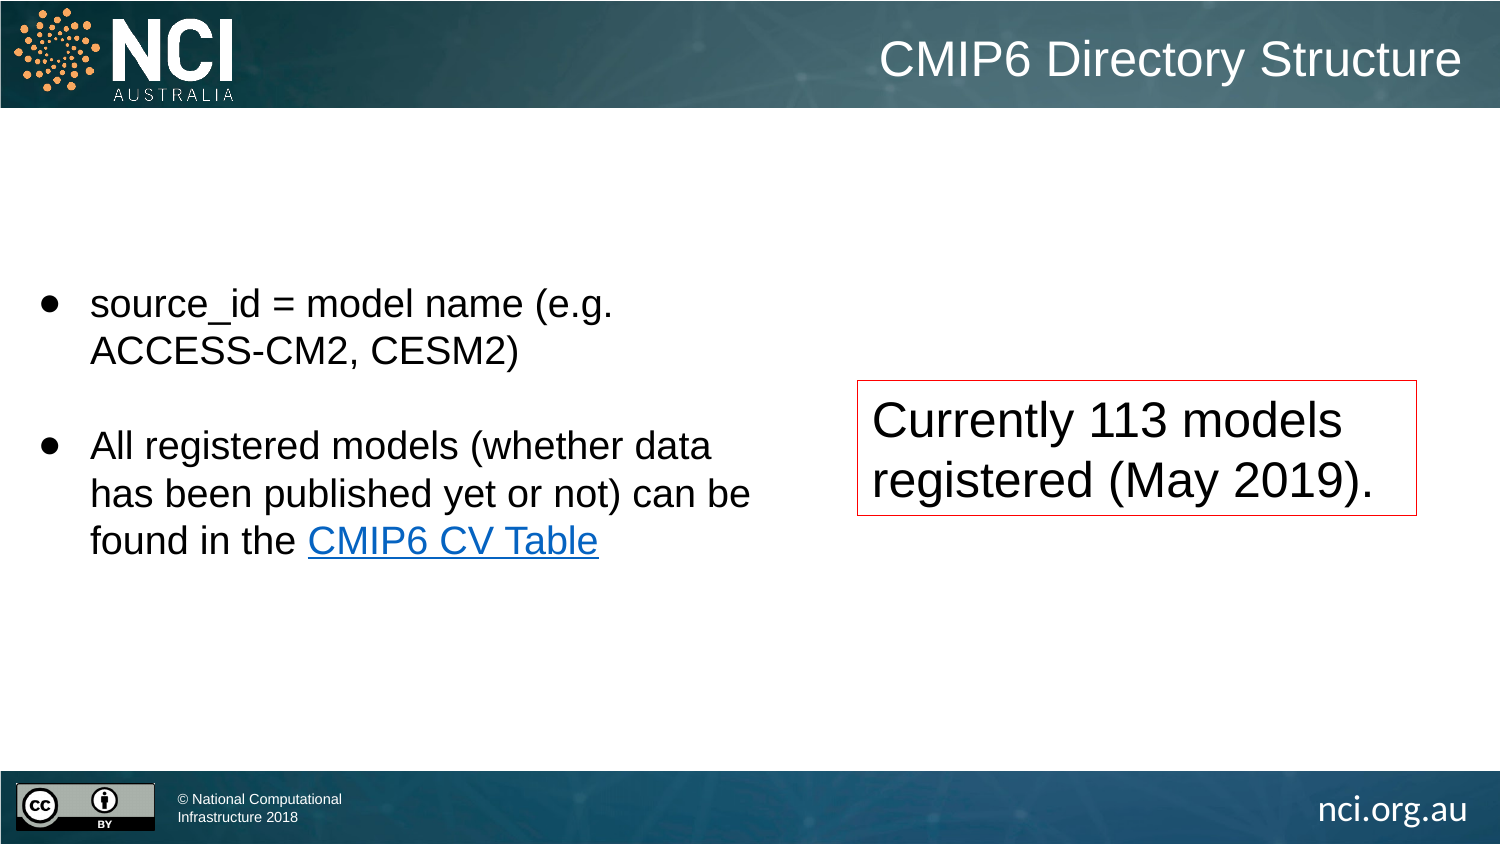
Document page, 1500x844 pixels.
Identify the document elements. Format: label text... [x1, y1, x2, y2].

list source_id = model name (e.g. ACCESS-CM2, CESM2) All registered models (whether data has been published yet or not) can be found in the CMIP6 CV Table [0, 262, 798, 606]
text_box Currently 113 models registered (May 2019). [857, 380, 1417, 516]
picture [2, 771, 1500, 844]
title CMIP6 Directory Structure [320, 18, 1478, 94]
text_box © National Computational Infrastructure 2018 [162, 774, 375, 838]
picture [2, 2, 1500, 108]
